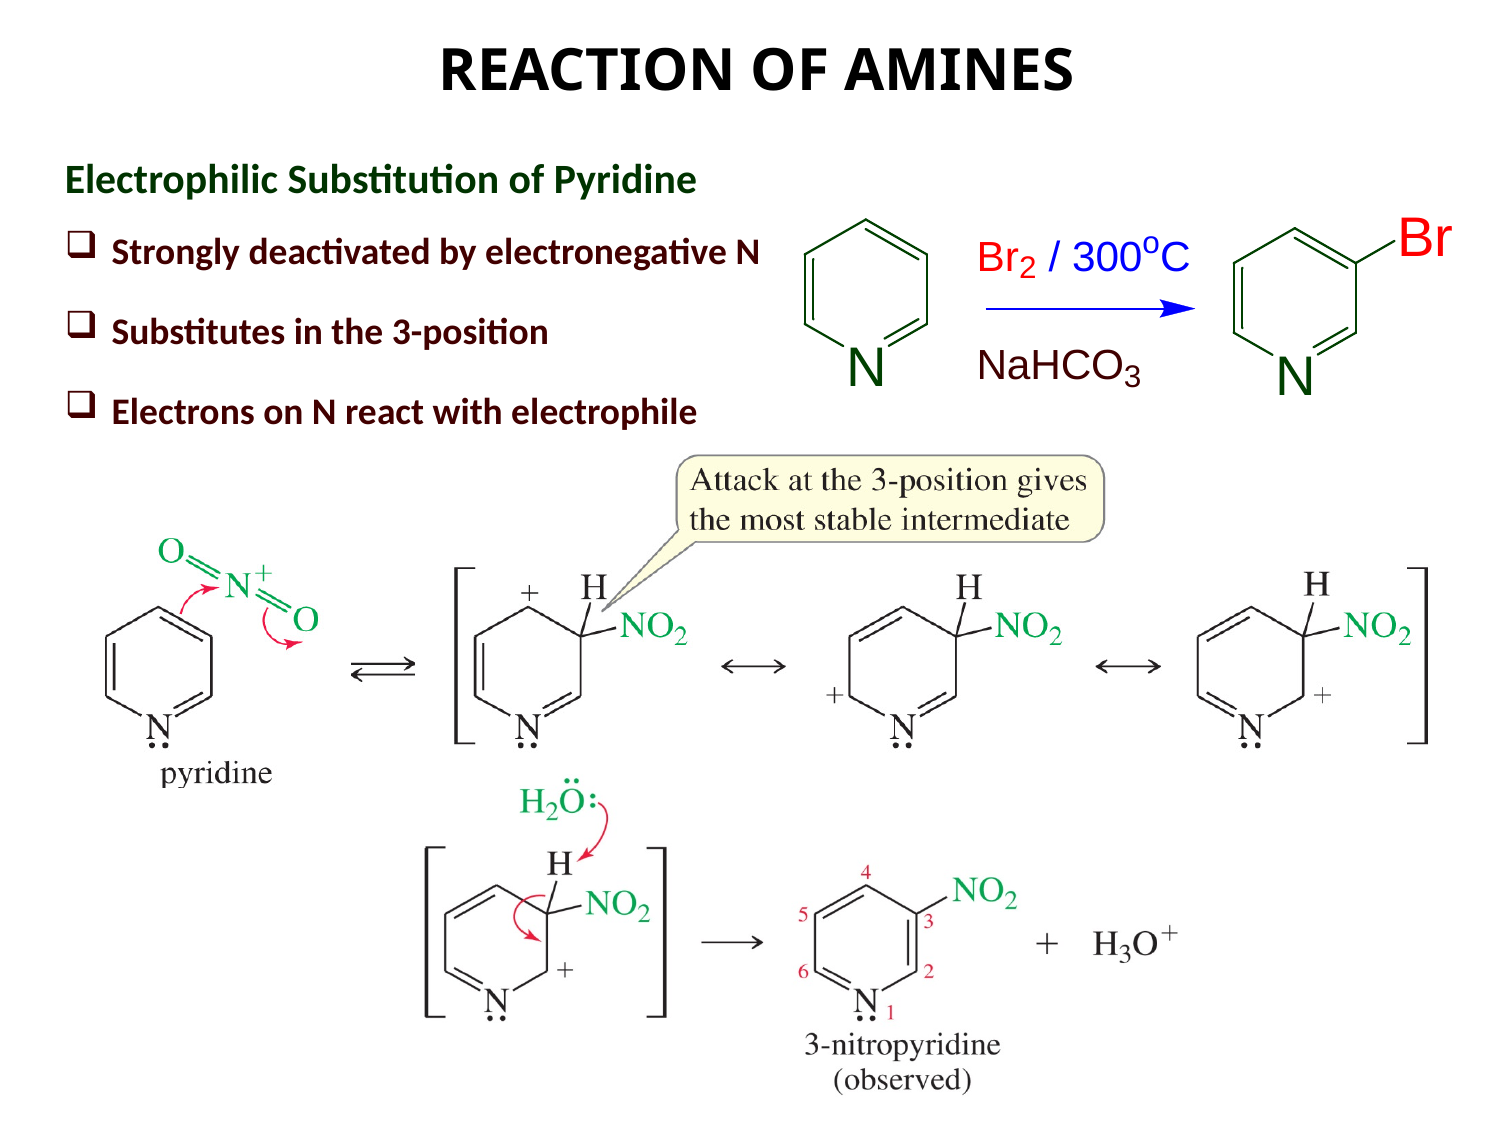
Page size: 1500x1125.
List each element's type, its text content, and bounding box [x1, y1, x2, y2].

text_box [800, 212, 1463, 403]
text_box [96, 446, 1436, 1100]
text_box REACTION OF AMINES Electrophilic Substitution of Pyridine Strongly deactivated by electronegative N Substitutes in the 3-position Electrons on N react with electrophile [49, 24, 1463, 440]
